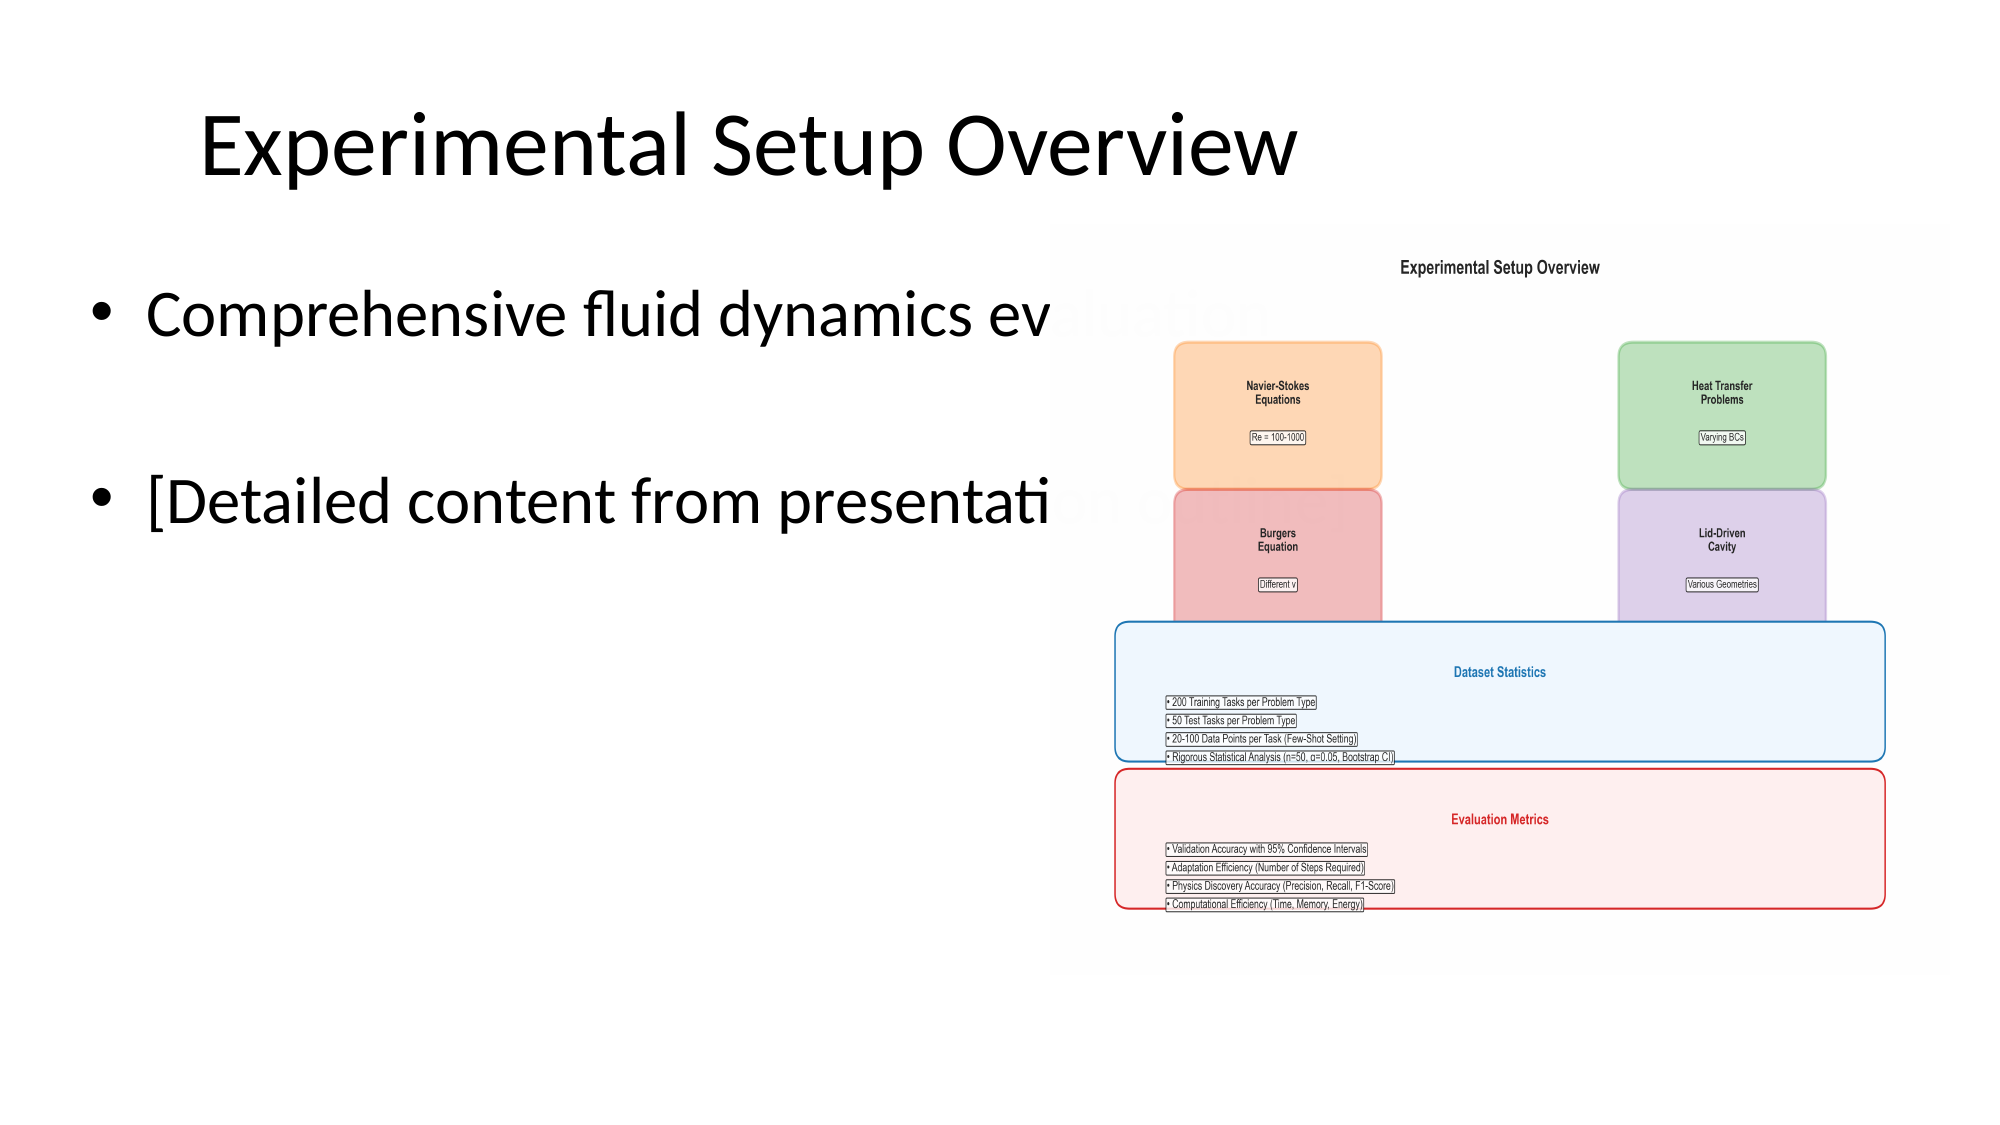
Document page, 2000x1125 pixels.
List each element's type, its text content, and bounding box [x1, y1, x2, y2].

picture [1049, 224, 1951, 976]
title Experimental Setup Overview [75, 45, 1425, 233]
list Comprehensive fluid dynamics evaluation [Detailed content from presentation outline] [75, 262, 1425, 1005]
